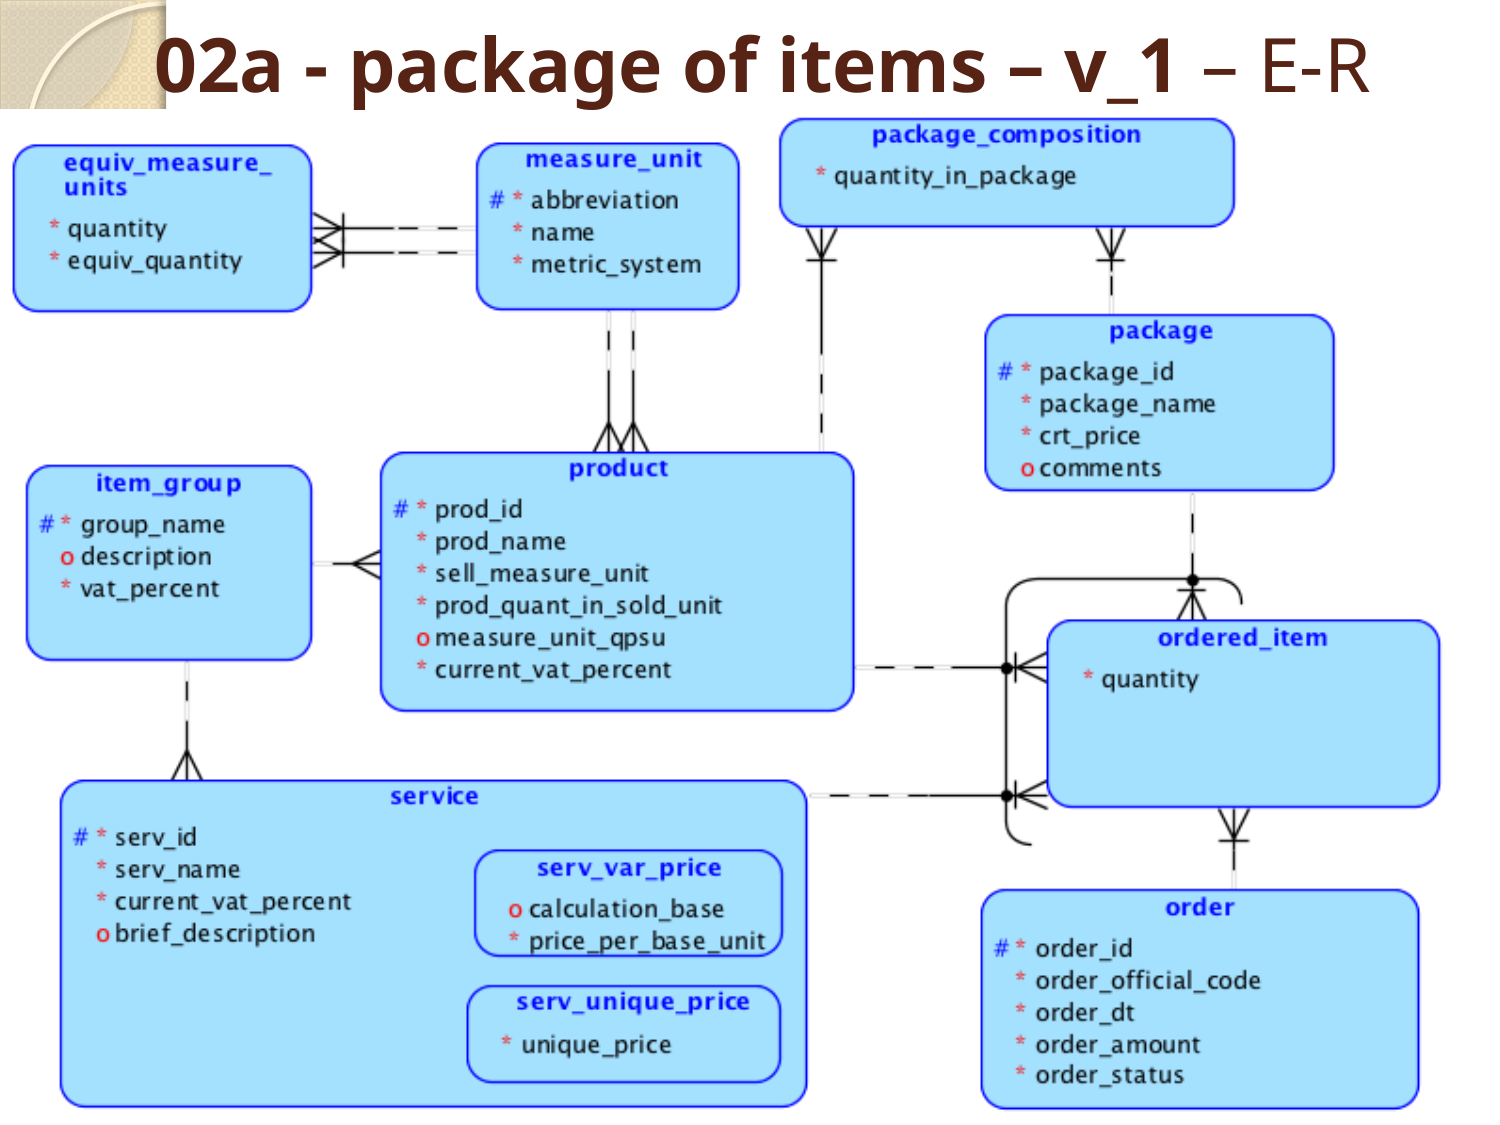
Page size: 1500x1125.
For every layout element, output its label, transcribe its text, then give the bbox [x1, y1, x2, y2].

title 02a - package of items – v_1 – E-R [24, 0, 1500, 125]
picture [0, 109, 1451, 1125]
